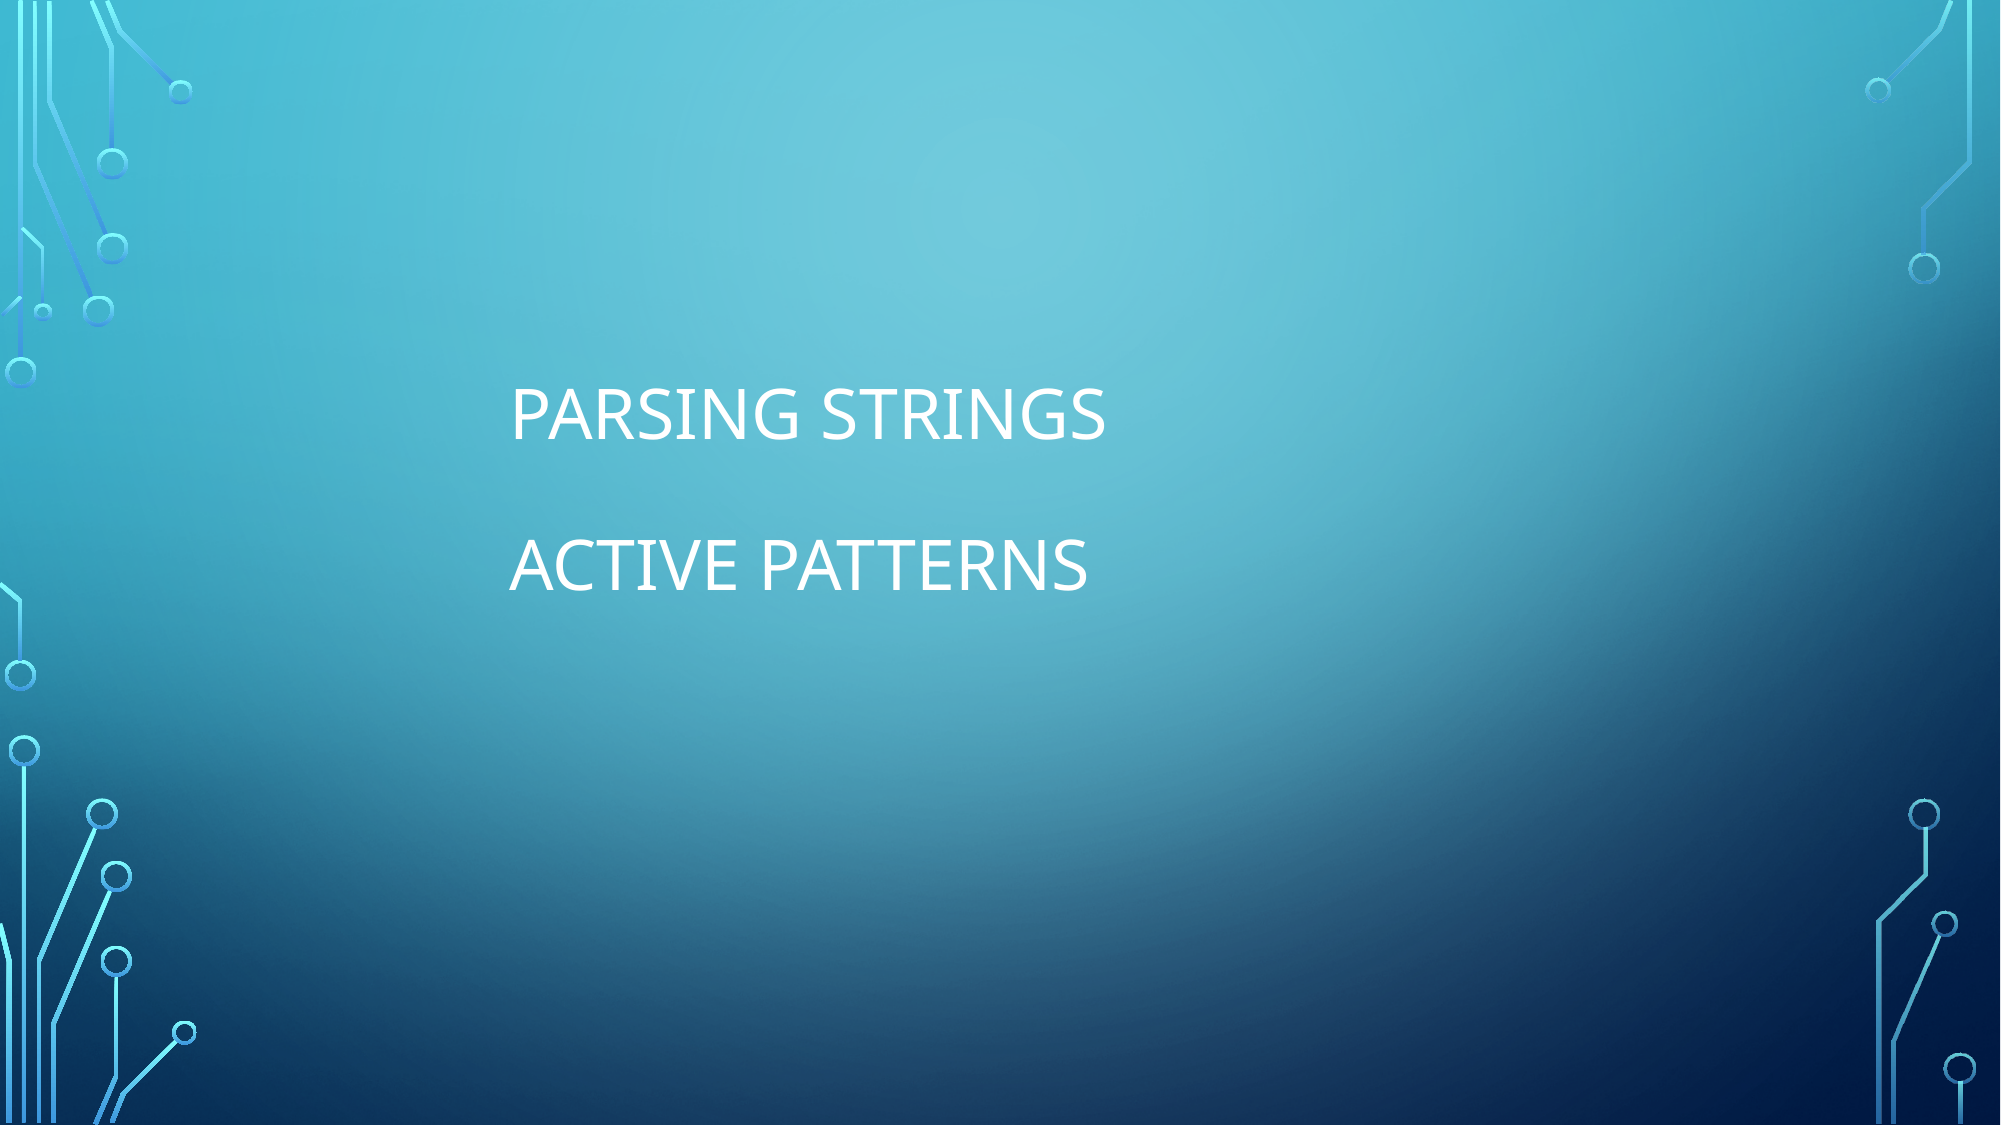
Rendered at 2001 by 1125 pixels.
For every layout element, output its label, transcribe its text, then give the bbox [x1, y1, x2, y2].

title PARSING STRINGS Active patterns [494, 370, 1524, 614]
